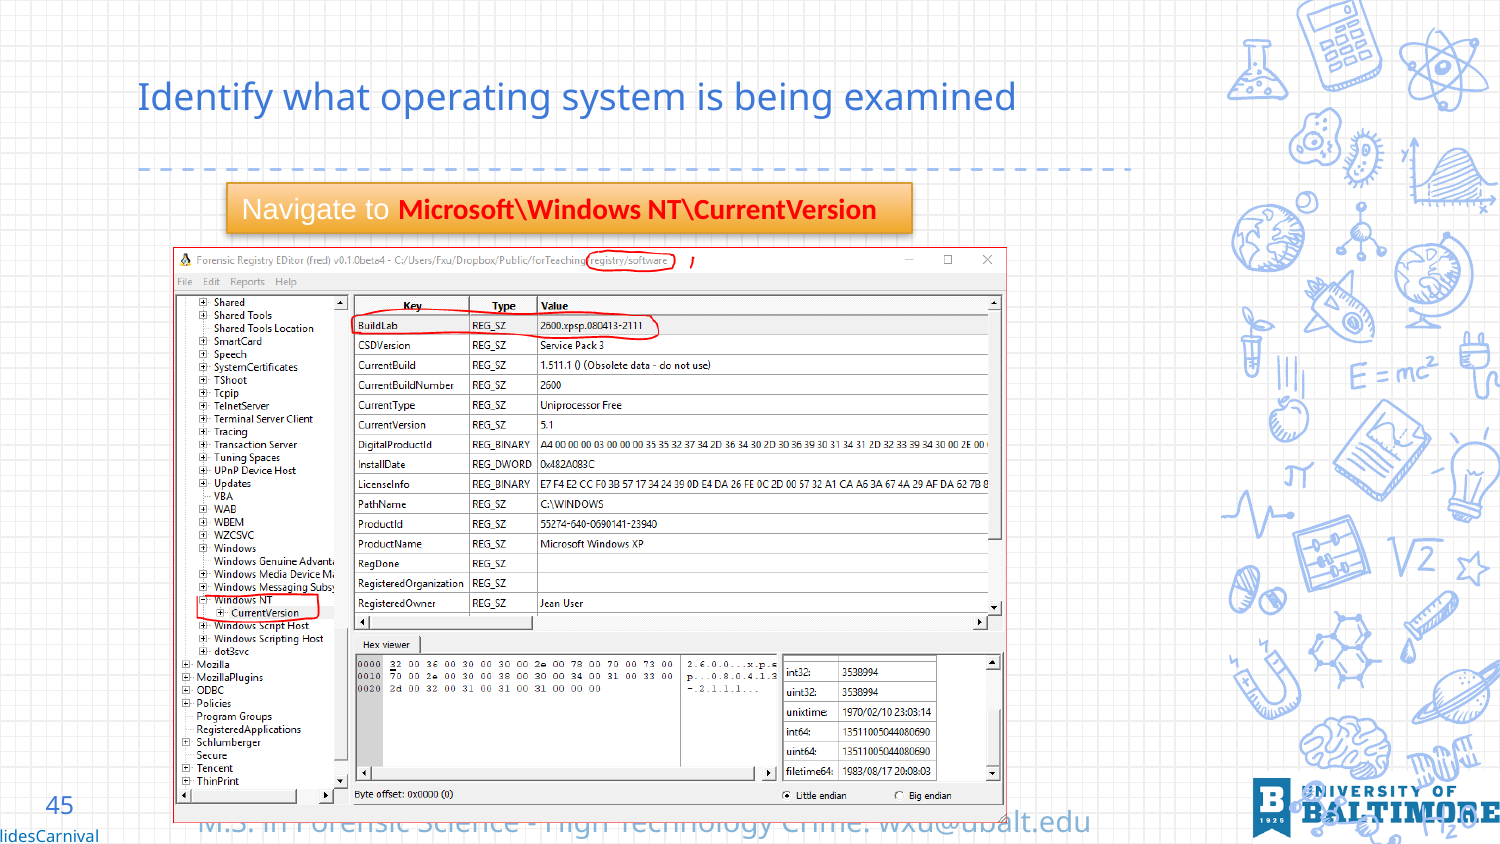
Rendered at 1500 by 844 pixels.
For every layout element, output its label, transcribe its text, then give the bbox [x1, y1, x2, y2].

text_box Navigate to Microsoft\Windows NT\CurrentVersion [226, 182, 913, 234]
picture [1327, 813, 1336, 822]
picture [173, 247, 1008, 824]
picture [1253, 771, 1500, 844]
picture [1316, 786, 1321, 797]
picture [1365, 817, 1376, 833]
title Identify what operating system is being examined [122, 36, 1130, 178]
slide_number 45 [14, 774, 105, 840]
